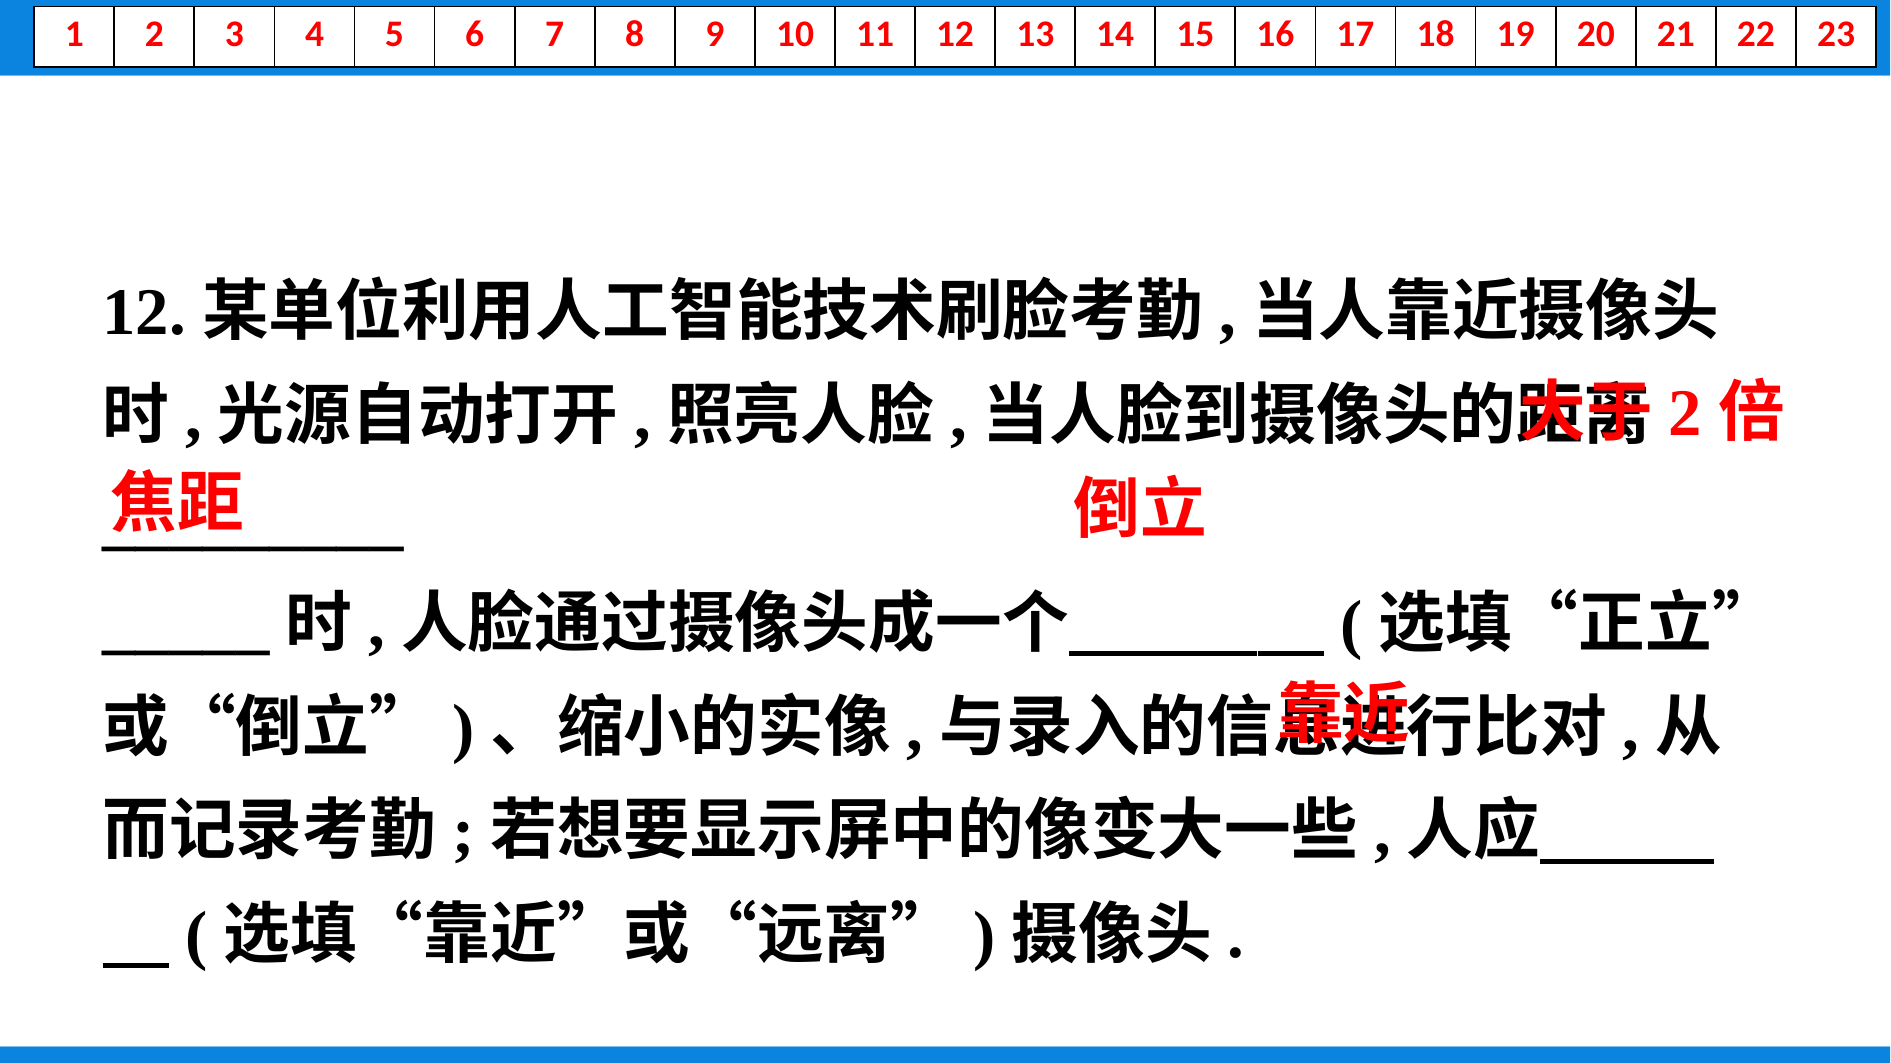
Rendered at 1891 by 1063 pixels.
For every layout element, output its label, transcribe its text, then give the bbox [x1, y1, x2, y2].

text_box 靠近 [1195, 667, 1548, 755]
text_box 大于2倍 [1437, 365, 1890, 453]
picture [0, 0, 1891, 1063]
text_box 焦距 [95, 456, 381, 544]
text_box 12.某单位利用人工智能技术刷脸考勤,当人靠近摄像头时,光源自动打开,照亮人脸,当人脸到摄像头的距离_________ _____时,人脸通过摄像头成一个 (选填“正立”或“倒立”)、缩小的实像,与录入的信息进行比对,从而记录考勤;若想要显示屏中的像变大一些,人应 (选填“靠近”或“远离”)摄像头. [87, 236, 1803, 979]
text_box 倒立 [991, 462, 1344, 550]
